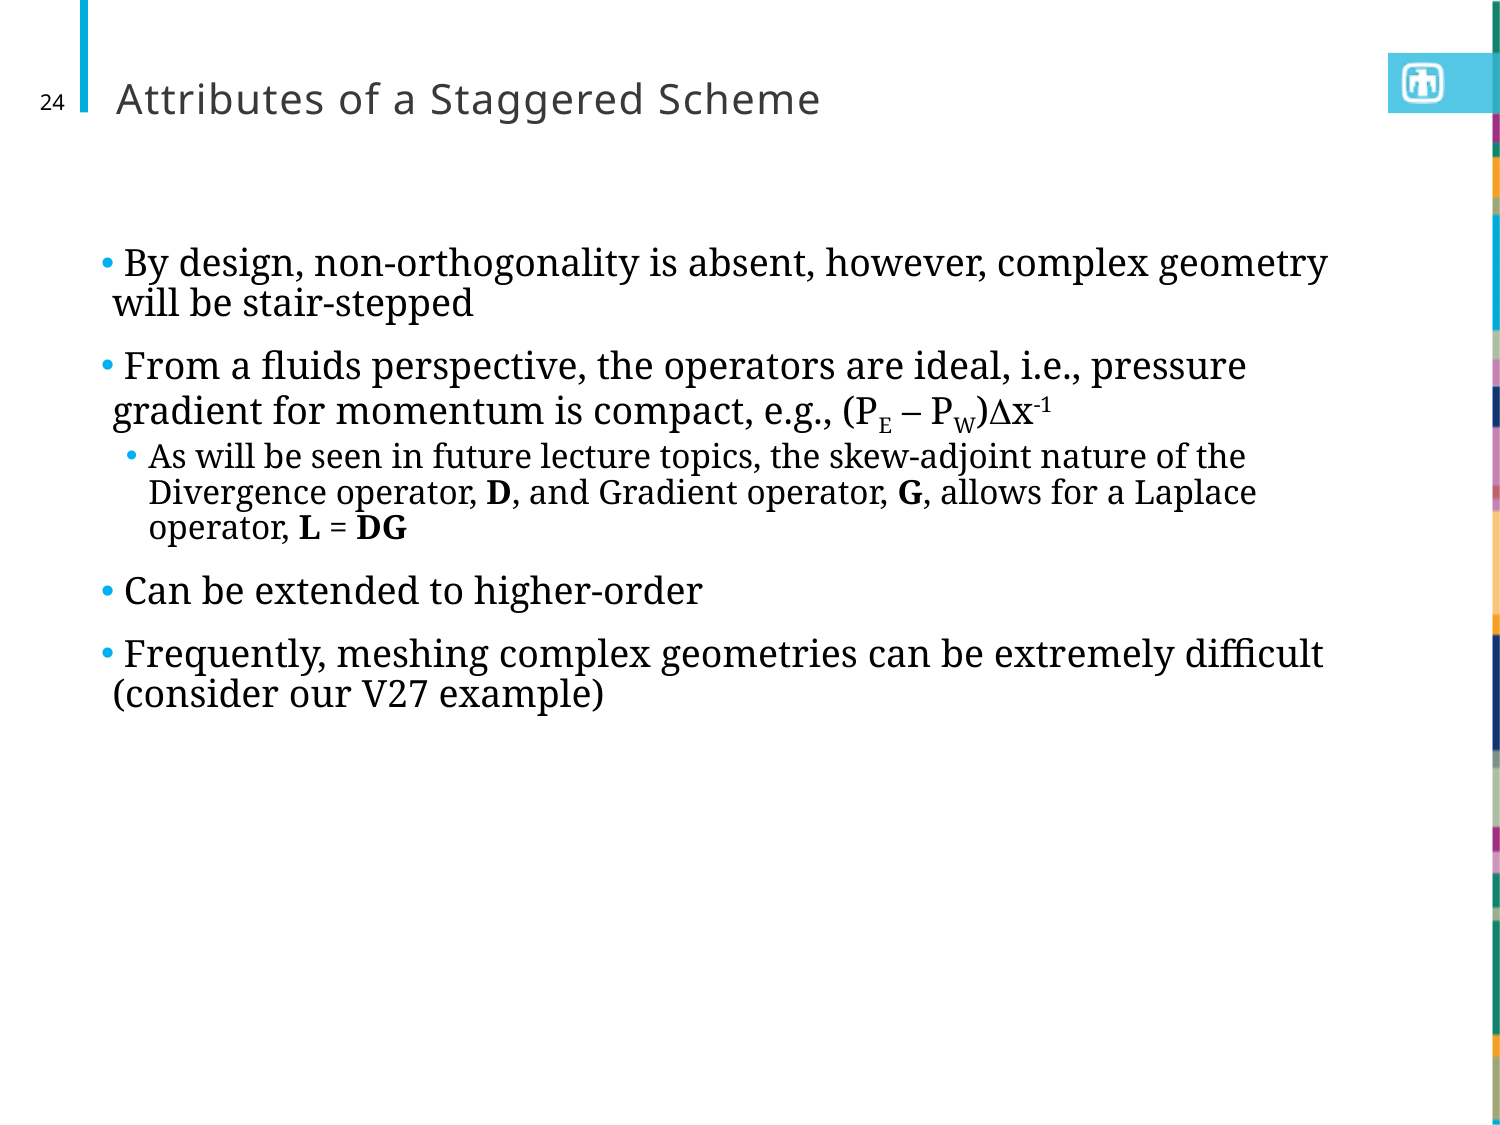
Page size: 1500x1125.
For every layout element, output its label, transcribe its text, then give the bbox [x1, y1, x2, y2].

slide_number 24 [7, 73, 80, 133]
title Attributes of a Staggered Scheme [101, 36, 1339, 131]
picture [1493, 330, 1499, 1120]
picture [1401, 62, 1445, 104]
picture [1493, 1, 1500, 215]
list By design, non-orthogonality is absent, however, complex geometry will be stair-stepped From a fluids perspective, the operators are ideal, i.e., pressure gradient for momentum is compact, e.g., (PE – PW)Dx-1 As will be seen in future lecture topics, the skew-adjoint nature of the Divergence operator, D, and Gradient operator, G, allows for a Laplace operator, L = DG Can be extended to higher-order Frequently, meshing complex geometries can be extremely difficult (consider our V27 example) [101, 236, 1339, 779]
